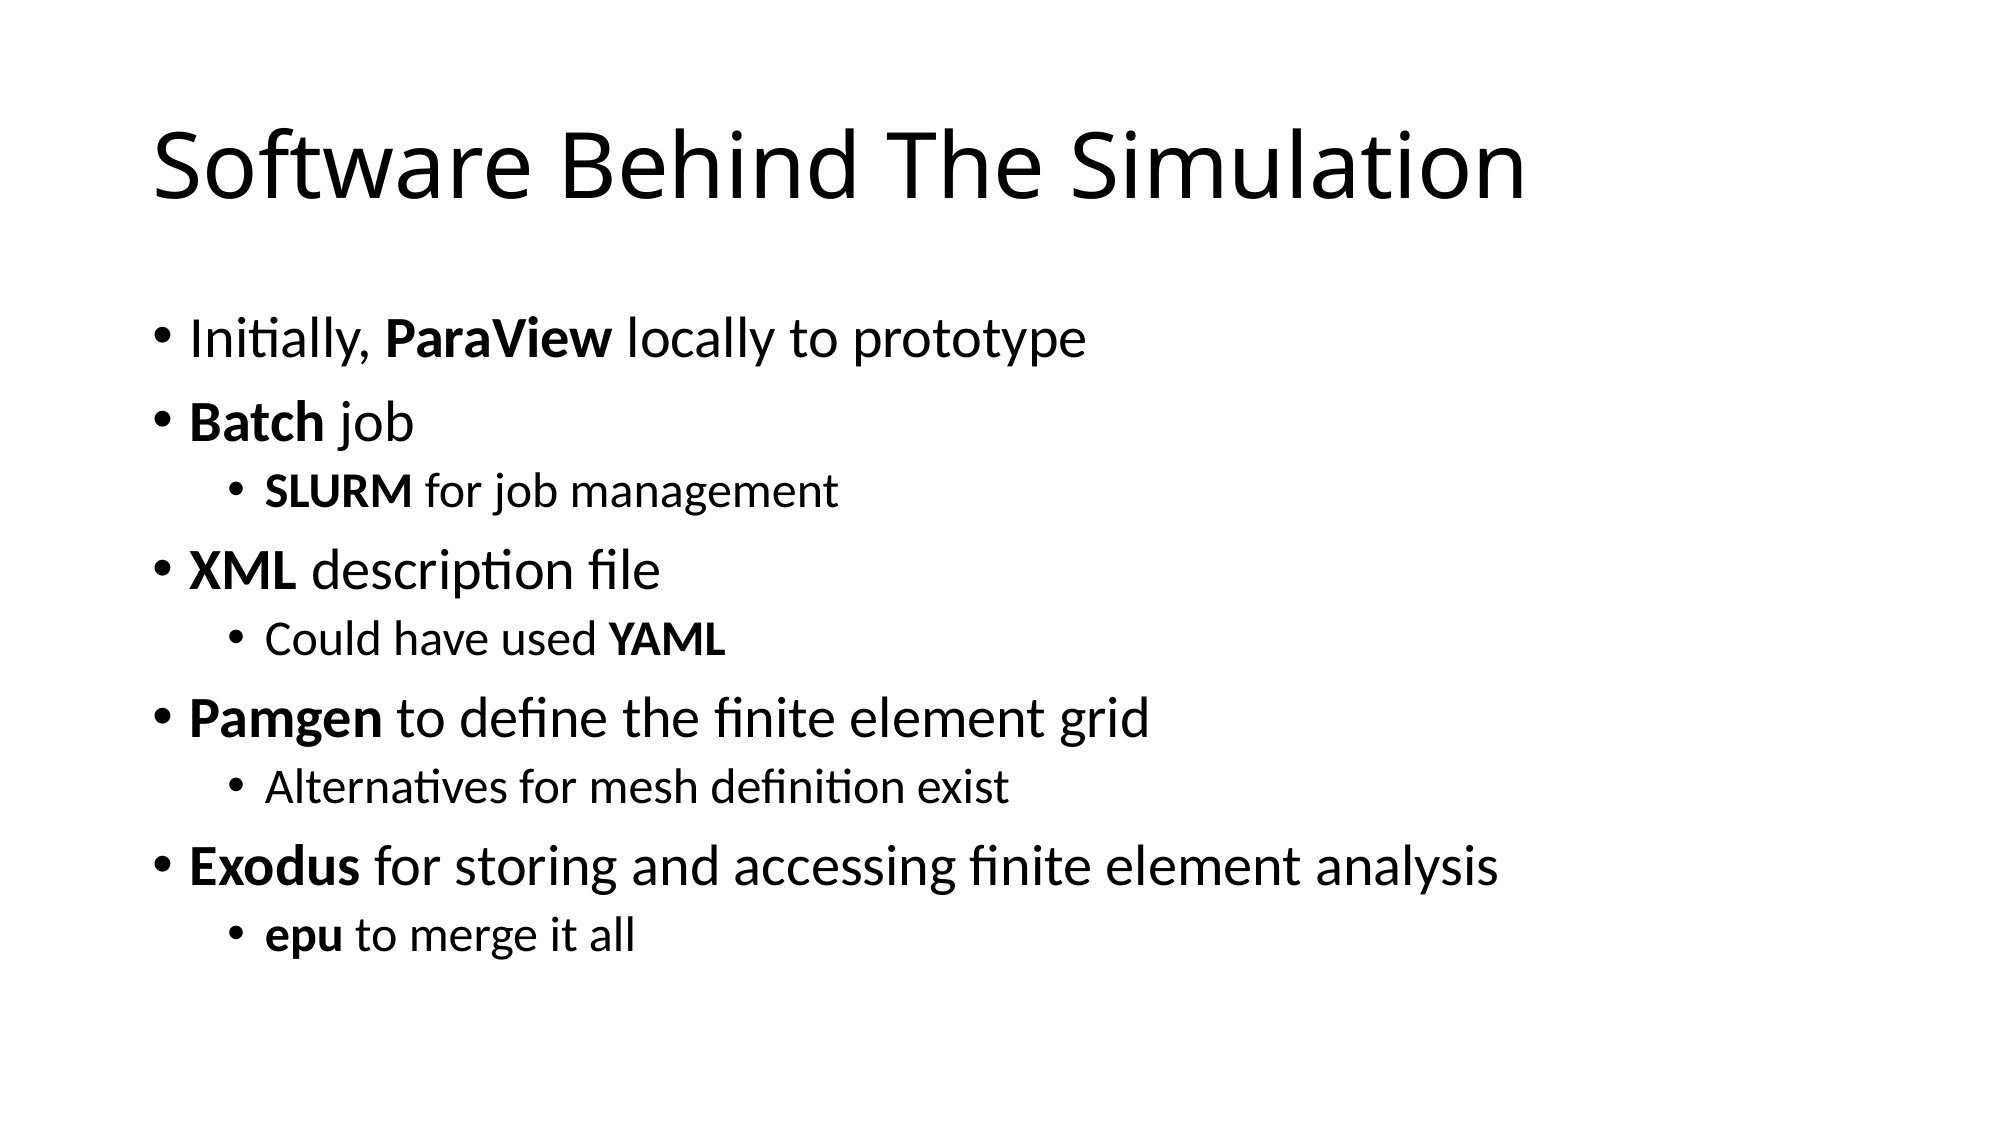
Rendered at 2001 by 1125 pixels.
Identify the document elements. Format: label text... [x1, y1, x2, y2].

list Initially, ParaView locally to prototype Batch job SLURM for job management XML description file Could have used YAML Pamgen to define the finite element grid Alternatives for mesh definition exist Exodus for storing and accessing finite element analysis epu to merge it all [137, 299, 1863, 1014]
title Software Behind The Simulation [137, 59, 1863, 278]
